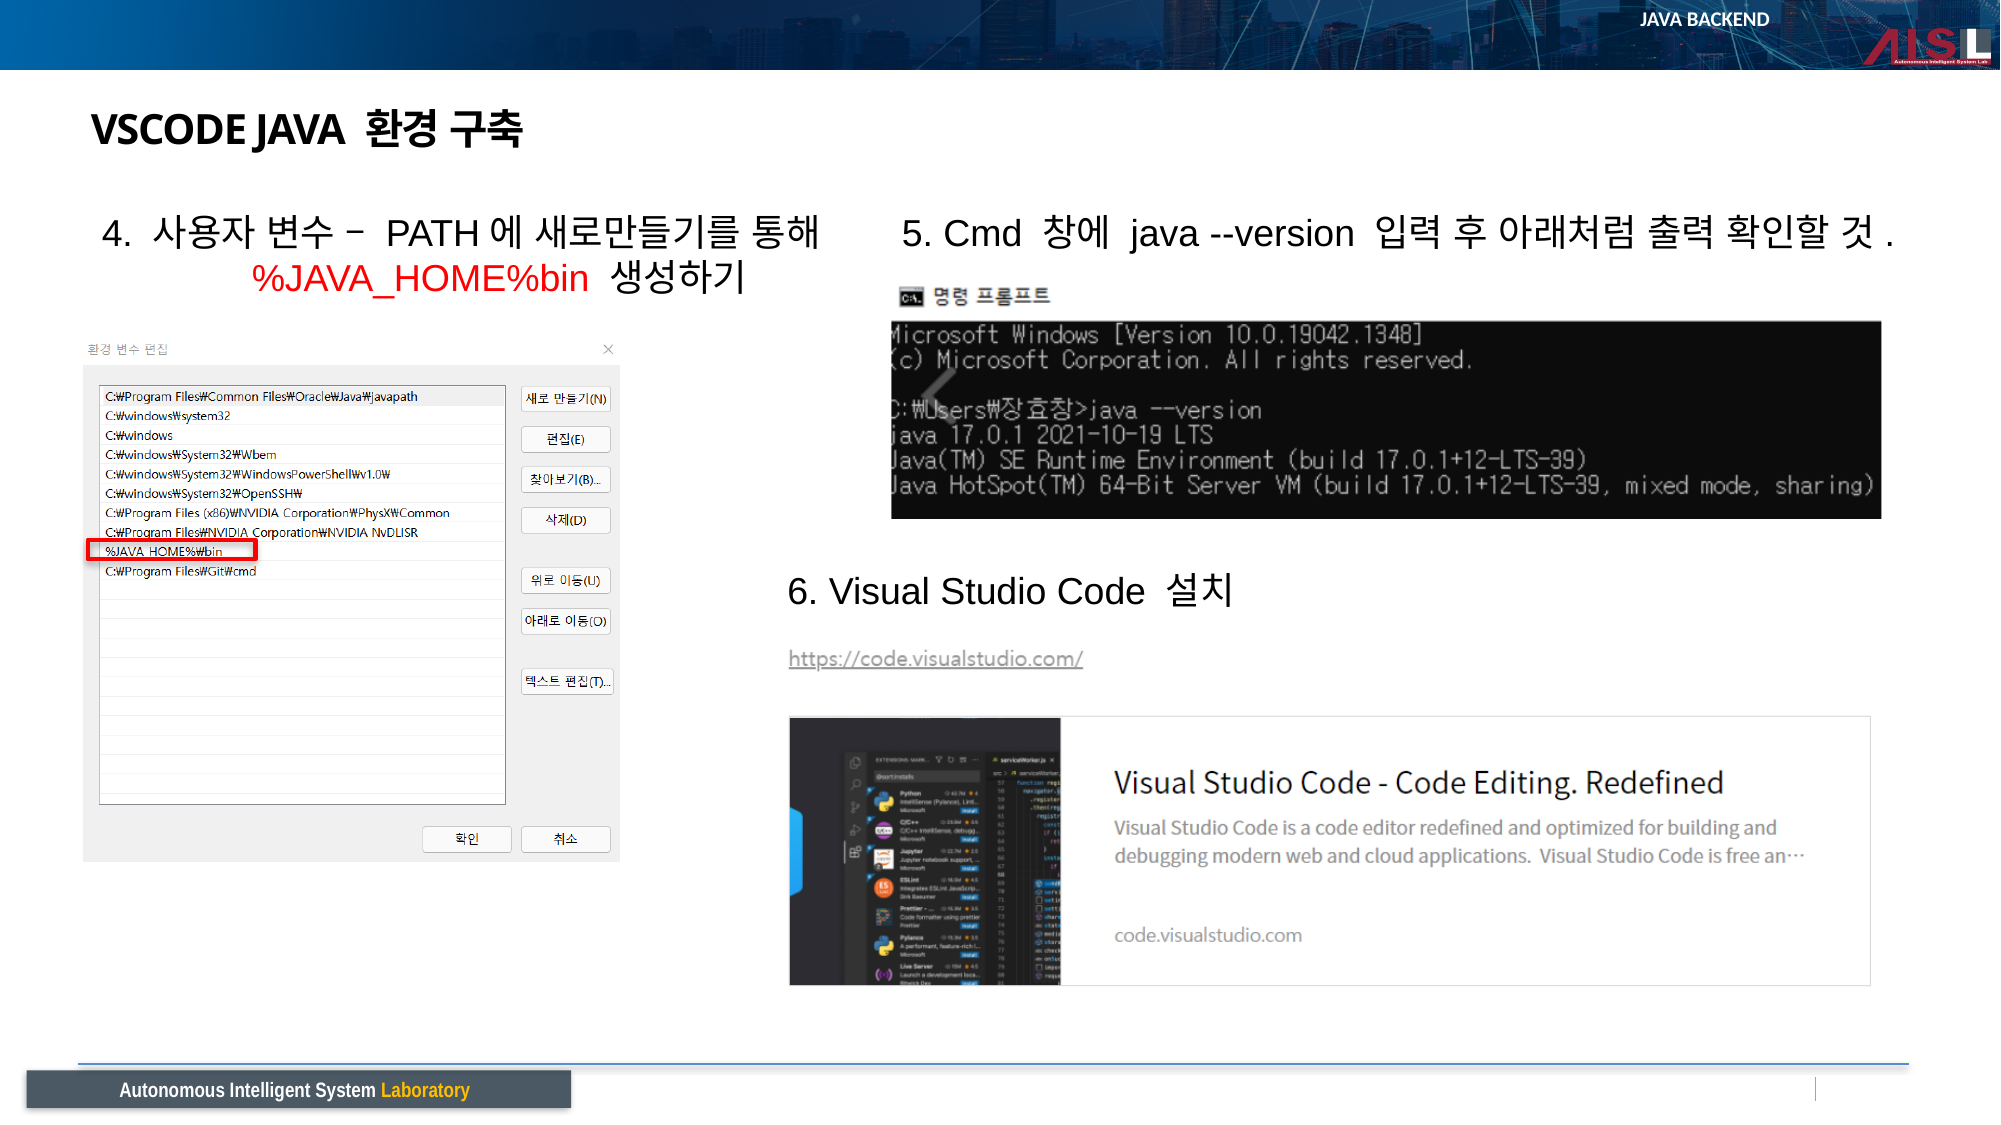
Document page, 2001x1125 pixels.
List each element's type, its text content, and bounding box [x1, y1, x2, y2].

text_box 6. Visual Studio Code 설치 [779, 559, 1243, 620]
picture [83, 339, 621, 862]
picture [778, 638, 1884, 997]
text_box 5. Cmd 창에 java --version 입력 후 아래처럼 출력 확인할 것. [894, 201, 1914, 261]
picture [889, 279, 1884, 519]
picture [0, 0, 2000, 70]
text_box 4. 사용자 변수 – PATH에 새로만들기를 통해 %JAVA_HOME%bin 생성하기 [94, 201, 839, 306]
title VSCODE JAVA 환경 구축 [82, 78, 1884, 177]
